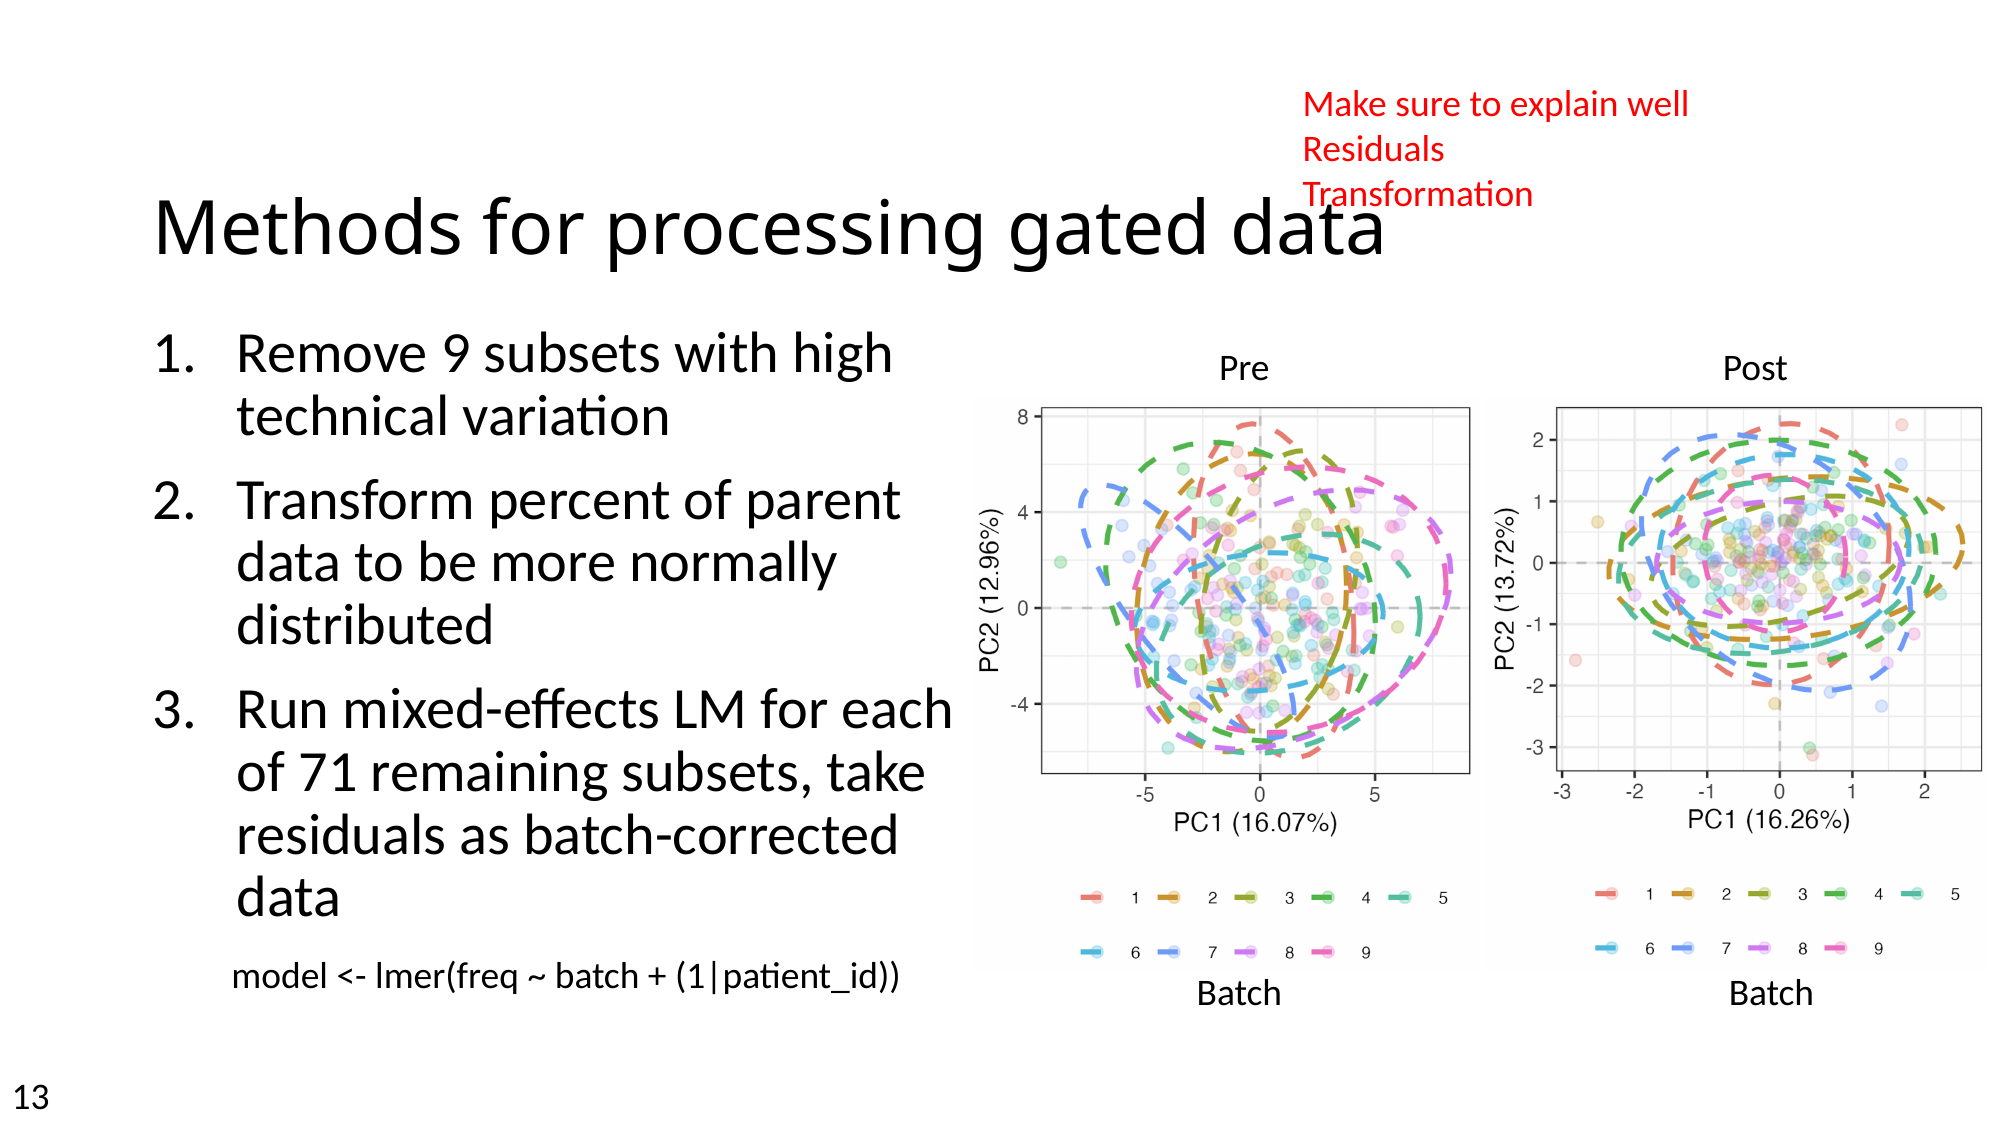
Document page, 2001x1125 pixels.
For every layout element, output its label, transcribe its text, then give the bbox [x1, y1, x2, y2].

title Methods for processing gated data [137, 97, 1881, 364]
text_box model <- lmer(freq ~ batch + (1|patient_id)) [216, 943, 1217, 1004]
text_box Make sure to explain well Residuals Transformation [1287, 71, 1705, 222]
list Remove 9 subsets with high technical variation Transform percent of parent data to be more normally distributed Run mixed-effects LM for each of 71 remaining subsets, take residuals as batch-corrected data [137, 314, 1021, 1110]
picture [1486, 398, 1990, 970]
picture [971, 398, 1480, 970]
text_box Batch [1181, 970, 1298, 1021]
text_box 13 [0, 1064, 105, 1125]
text_box Post [1708, 335, 1803, 396]
text_box Batch [1713, 970, 1830, 1021]
text_box Pre [1204, 335, 1285, 396]
